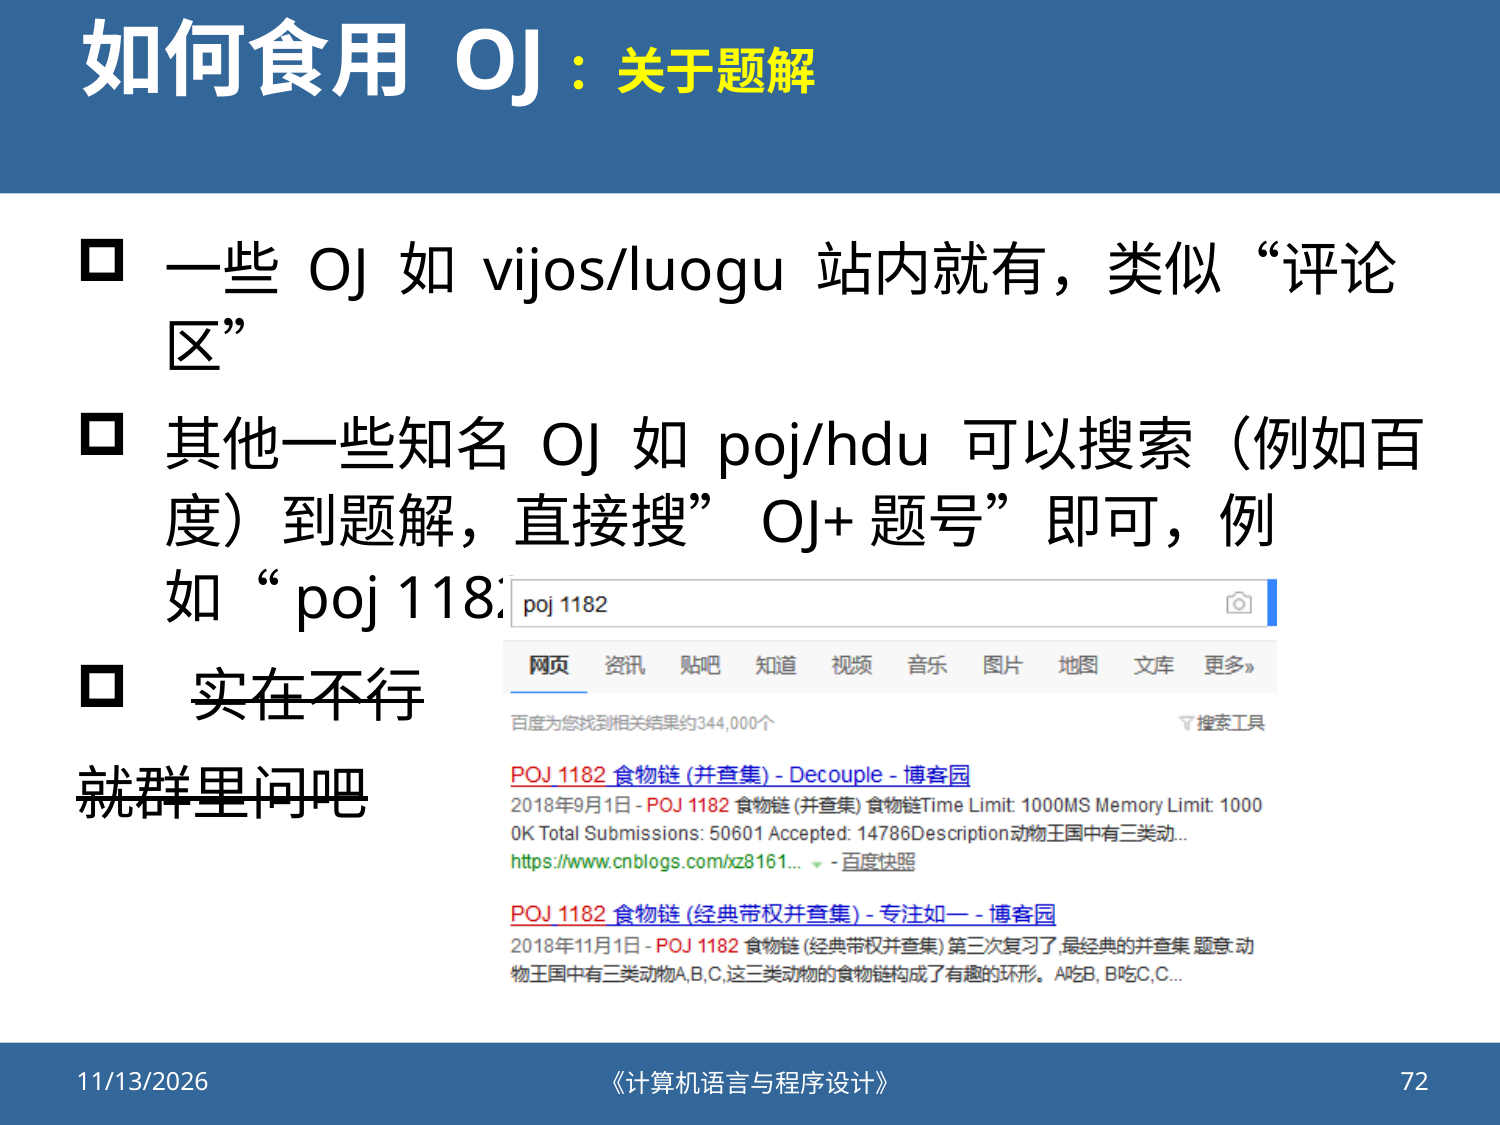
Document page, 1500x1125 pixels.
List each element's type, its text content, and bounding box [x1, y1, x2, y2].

footer 《计算机语言与程序设计》 [480, 1052, 1021, 1113]
slide_number 72 [1084, 1052, 1444, 1113]
title 如何食用 OJ：关于题解 [65, 0, 1444, 137]
list 一些 OJ 如 vijos/luogu 站内就有，类似“评论区” 其他一些知名 OJ 如 poj/hdu 可以搜索（例如百度）到题解，直接搜”OJ+题号”即可，例如“poj 1182” 实在不行 就群里问吧 [61, 218, 1473, 1011]
picture [502, 576, 1280, 987]
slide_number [61, 1052, 422, 1113]
